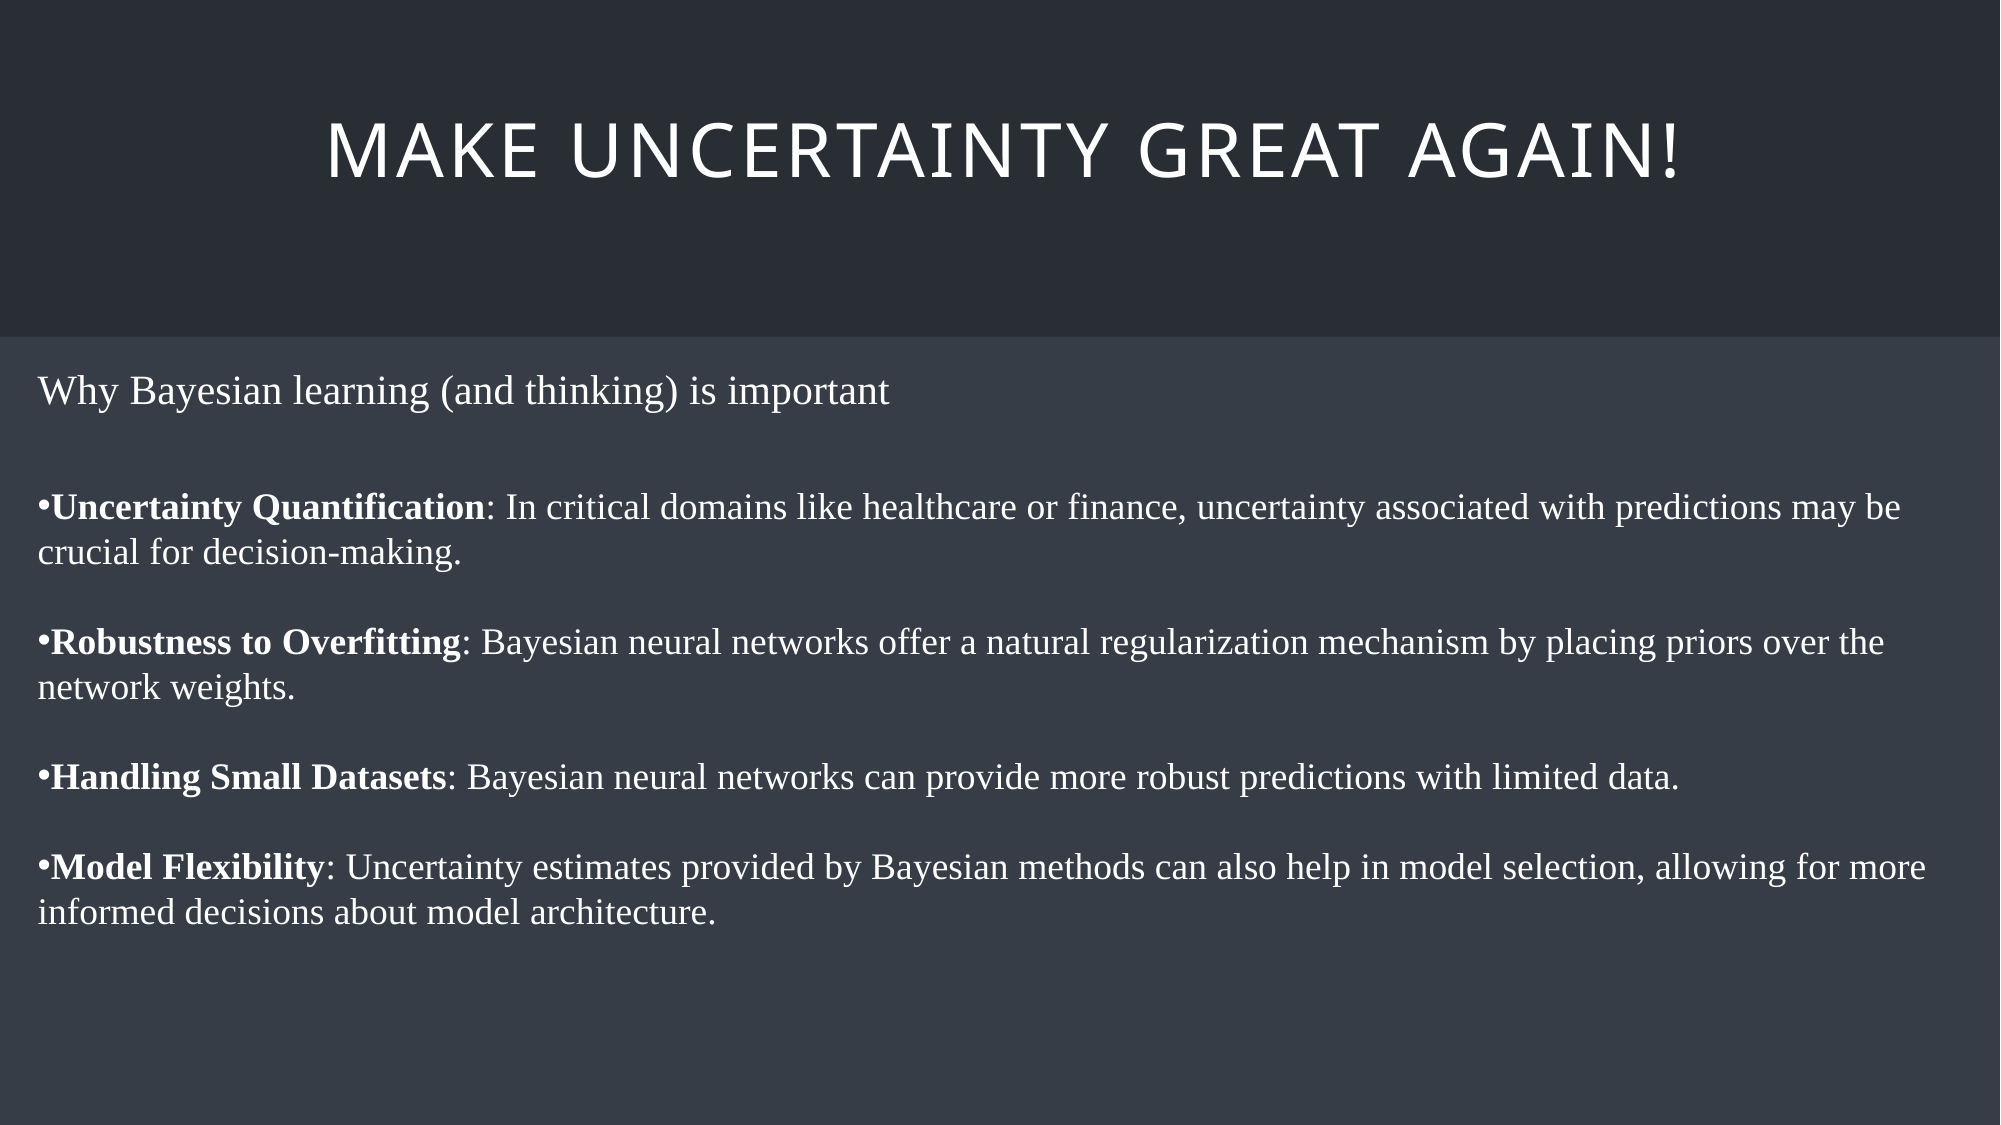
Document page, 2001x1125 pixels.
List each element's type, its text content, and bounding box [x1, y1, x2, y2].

text_box Make uncertainty great again! [187, 105, 1820, 283]
text_box Uncertainty Quantification: In critical domains like healthcare or finance, uncertainty associated with predictions may be crucial for decision-making. Robustness to Overfitting: Bayesian neural networks offer a natural regularization mechanism by placing priors over the network weights. Handling Small Datasets: Bayesian neural networks can provide more robust predictions with limited data. Model Flexibility: Uncertainty estimates provided by Bayesian methods can also help in model selection, allowing for more informed decisions about model architecture. [22, 474, 2000, 940]
text_box [0, 338, 2000, 1125]
text_box Why Bayesian learning (and thinking) is important [22, 355, 1062, 474]
text_box [0, 0, 2000, 338]
